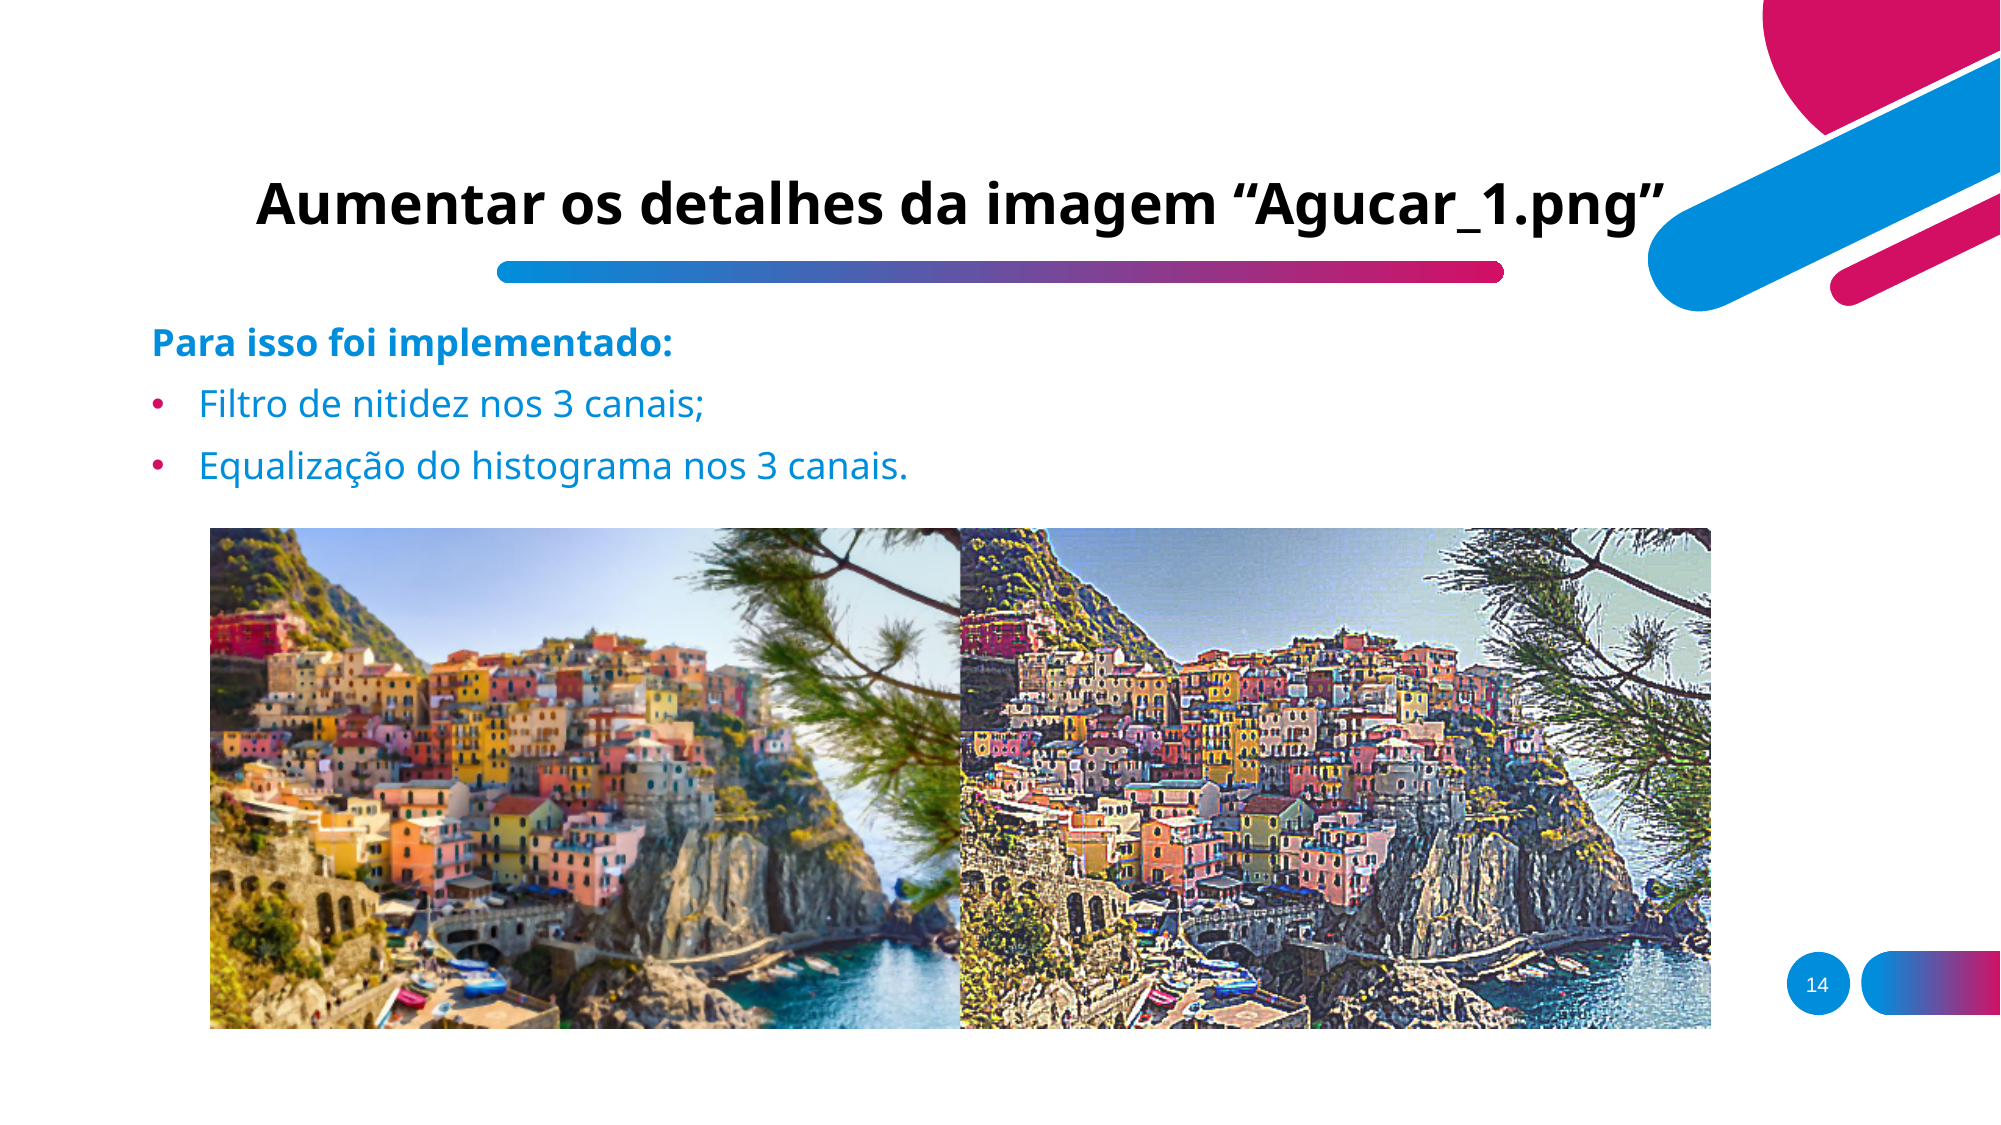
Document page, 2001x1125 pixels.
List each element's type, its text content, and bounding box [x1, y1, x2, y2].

list Para isso foi implementado: Filtro de nitidez nos 3 canais; Equalização do histograma nos 3 canais. [136, 316, 1862, 563]
title Aumentar os detalhes da imagem “Agucar_1.png” [222, 133, 1699, 245]
slide_number 14 [1772, 954, 1863, 1015]
picture [210, 528, 1711, 1029]
